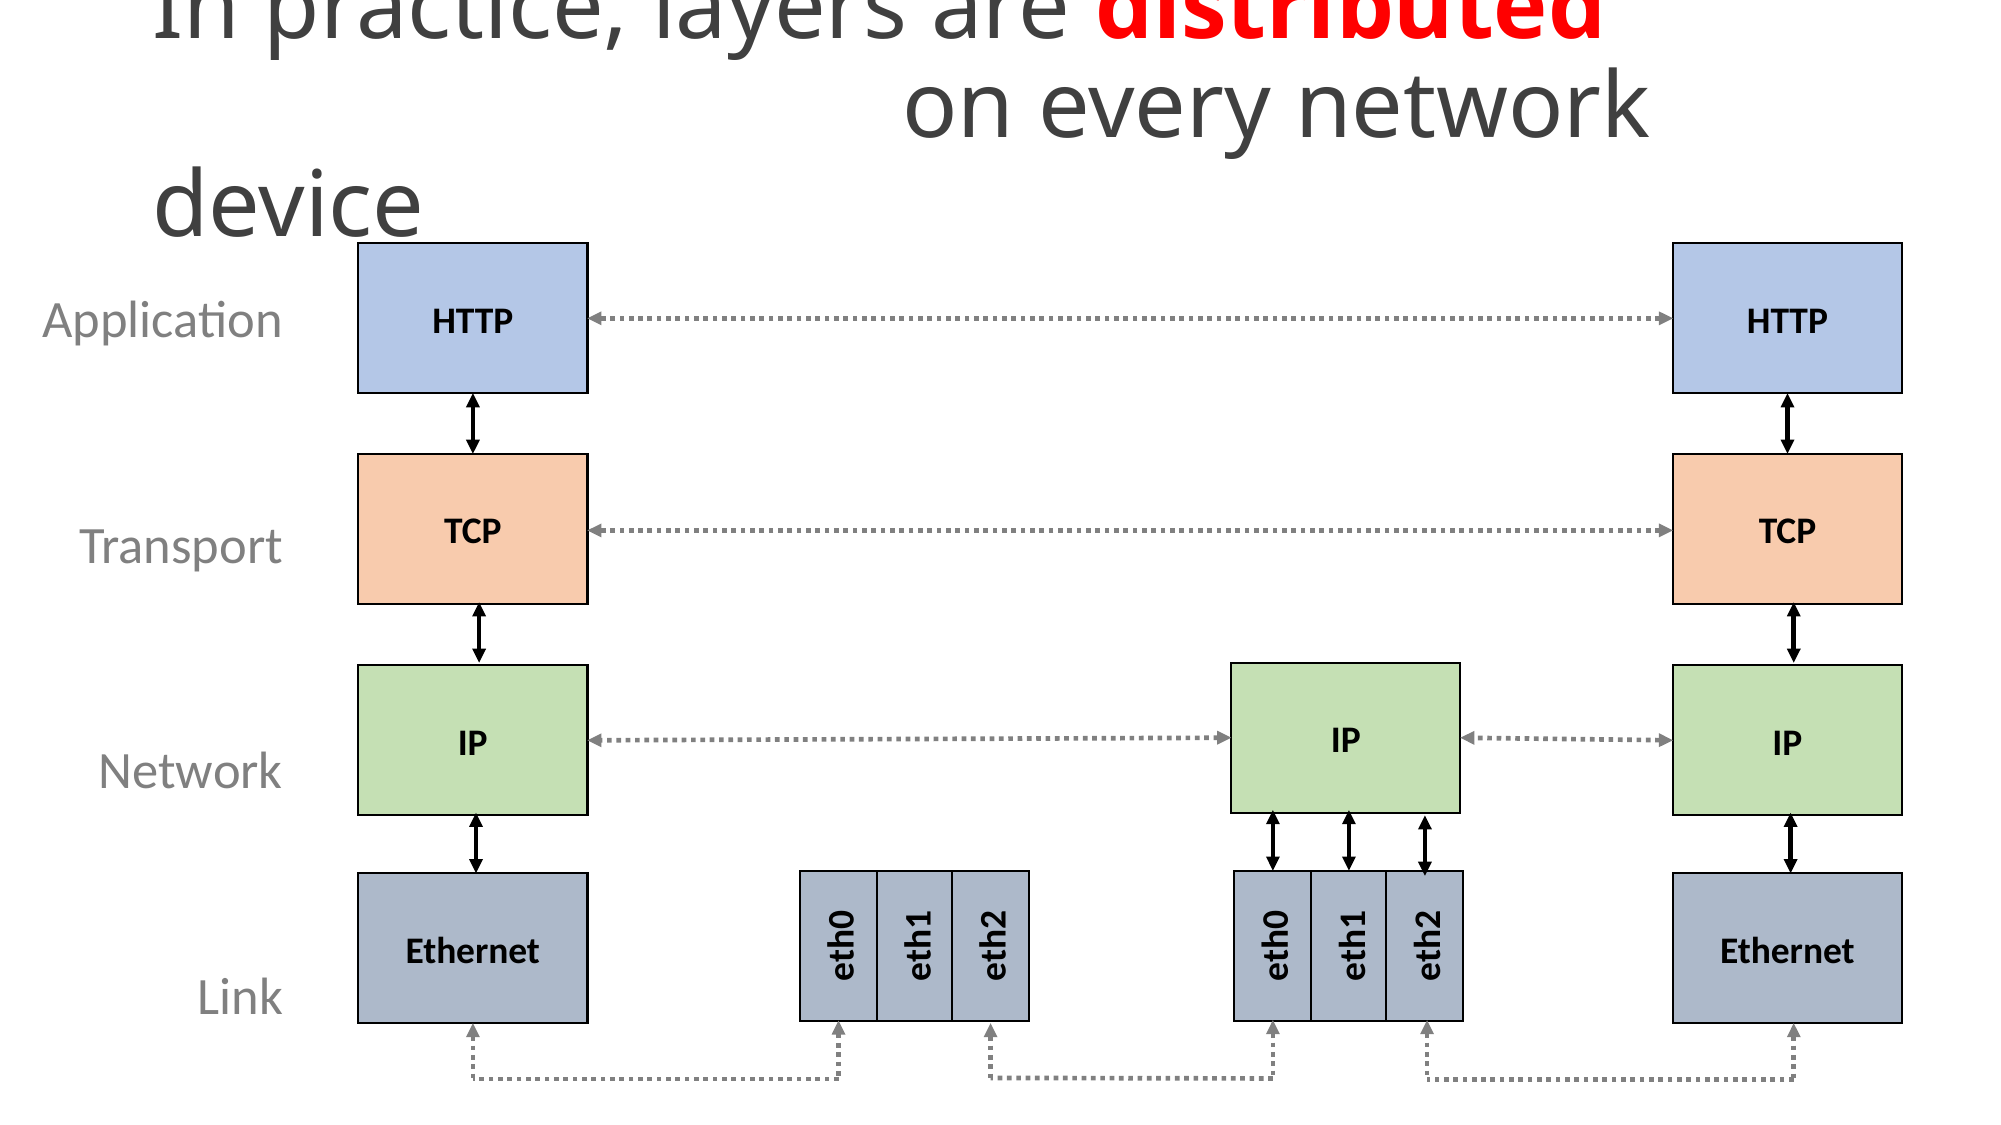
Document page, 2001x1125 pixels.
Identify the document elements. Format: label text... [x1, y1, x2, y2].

text_box IP [357, 664, 589, 816]
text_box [587, 737, 1232, 741]
text_box IP [1672, 664, 1903, 816]
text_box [1234, 870, 1464, 1021]
text_box Ethernet [357, 872, 589, 1024]
text_box HTTP [1672, 242, 1903, 394]
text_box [1460, 737, 1673, 741]
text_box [799, 870, 1030, 1021]
text_box TCP [1672, 453, 1903, 605]
text_box IP [1230, 662, 1461, 814]
text_box Ethernet [1672, 872, 1903, 1024]
text_box HTTP [357, 242, 589, 394]
list Application Transport Network Link [4, 284, 298, 1039]
text_box TCP [357, 453, 589, 605]
title In practice, layers are distributed on every network device [137, 0, 1863, 217]
